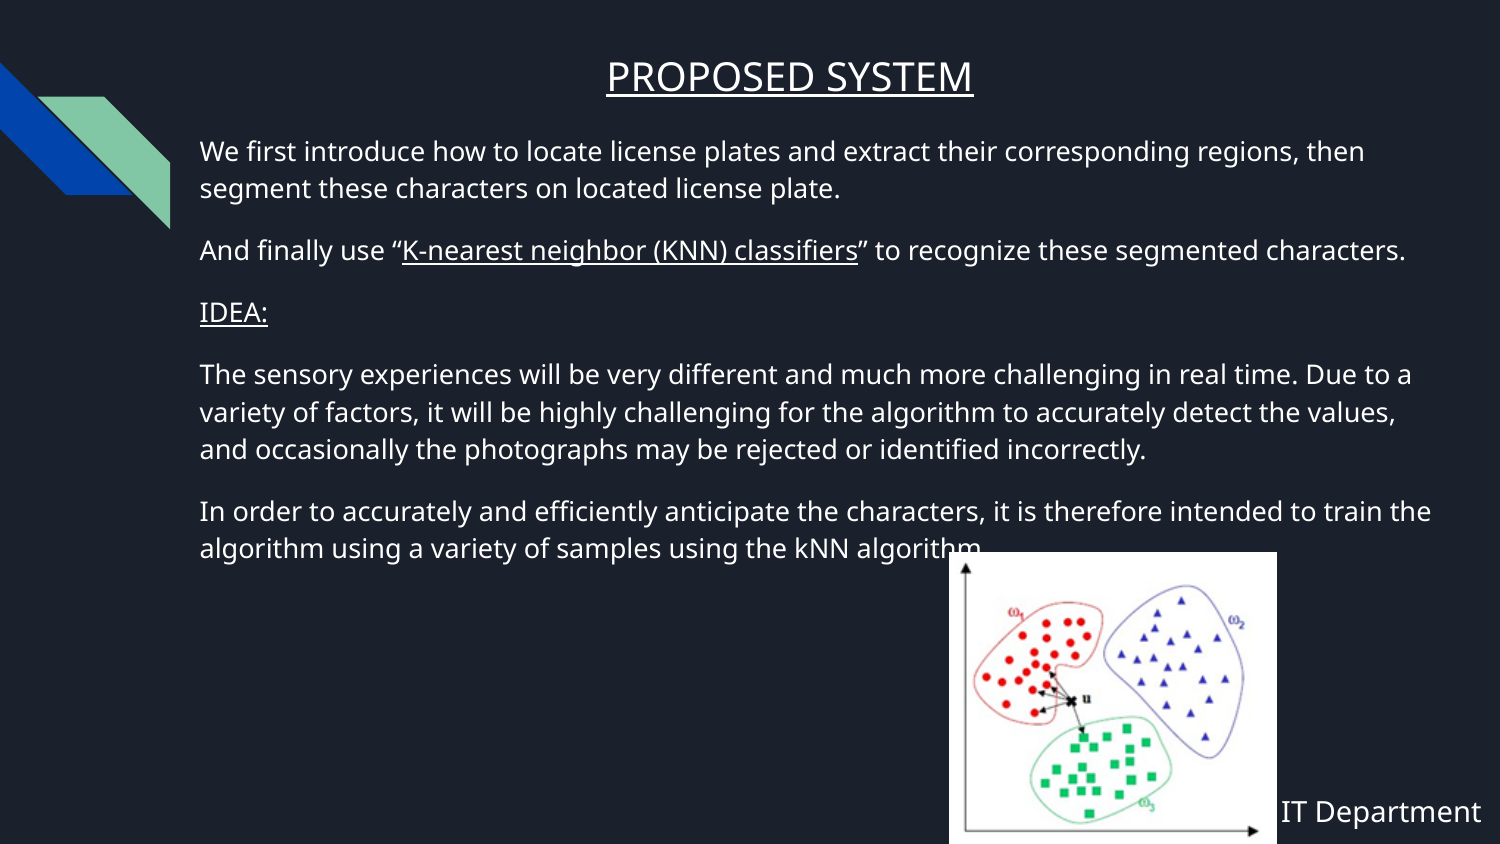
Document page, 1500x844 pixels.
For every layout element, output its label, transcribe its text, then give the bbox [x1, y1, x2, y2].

list We first introduce how to locate license plates and extract their corresponding regions, then segment these characters on located license plate. And finally use “K-nearest neighbor (KNN) classifiers” to recognize these segmented characters. IDEA: The sensory experiences will be very different and much more challenging in real time. Due to a variety of factors, it will be highly challenging for the algorithm to accurately detect the values, and occasionally the photographs may be rejected or identified incorrectly. In order to accurately and efficiently anticipate the characters, it is therefore intended to train the algorithm using a variety of samples using the kNN algorithm. [184, 114, 1465, 817]
title PROPOSED SYSTEM [212, 36, 1368, 114]
text_box IT Department [1282, 778, 1500, 843]
picture [948, 552, 1278, 844]
